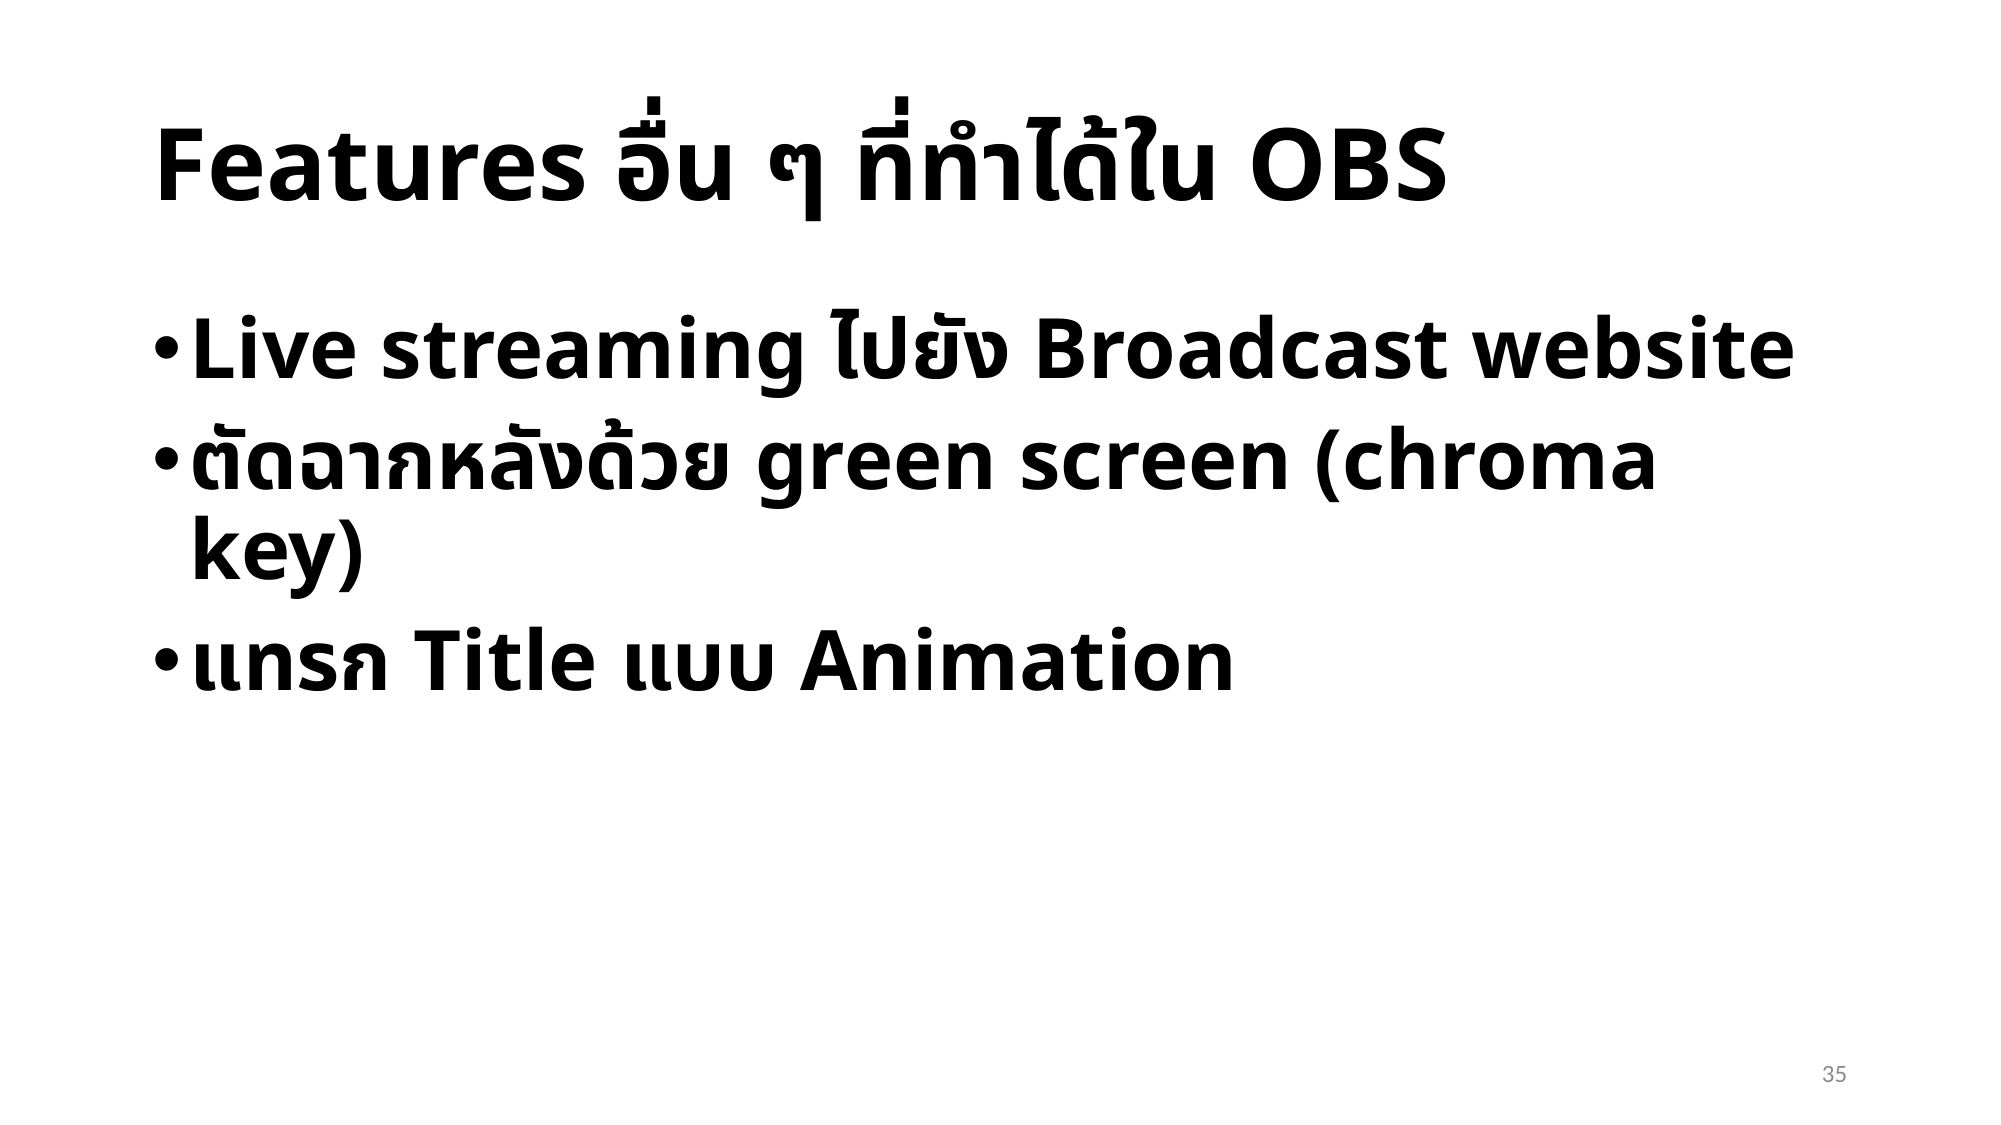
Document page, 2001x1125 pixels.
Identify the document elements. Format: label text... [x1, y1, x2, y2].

list Live streaming ไปยัง Broadcast website ตัดฉากหลังด้วย green screen (chroma key) แทรก Title แบบ Animation [137, 299, 1863, 1014]
title Features อื่น ๆ ที่ทำได้ใน OBS [137, 59, 1863, 278]
slide_number 35 [1412, 1042, 1863, 1103]
